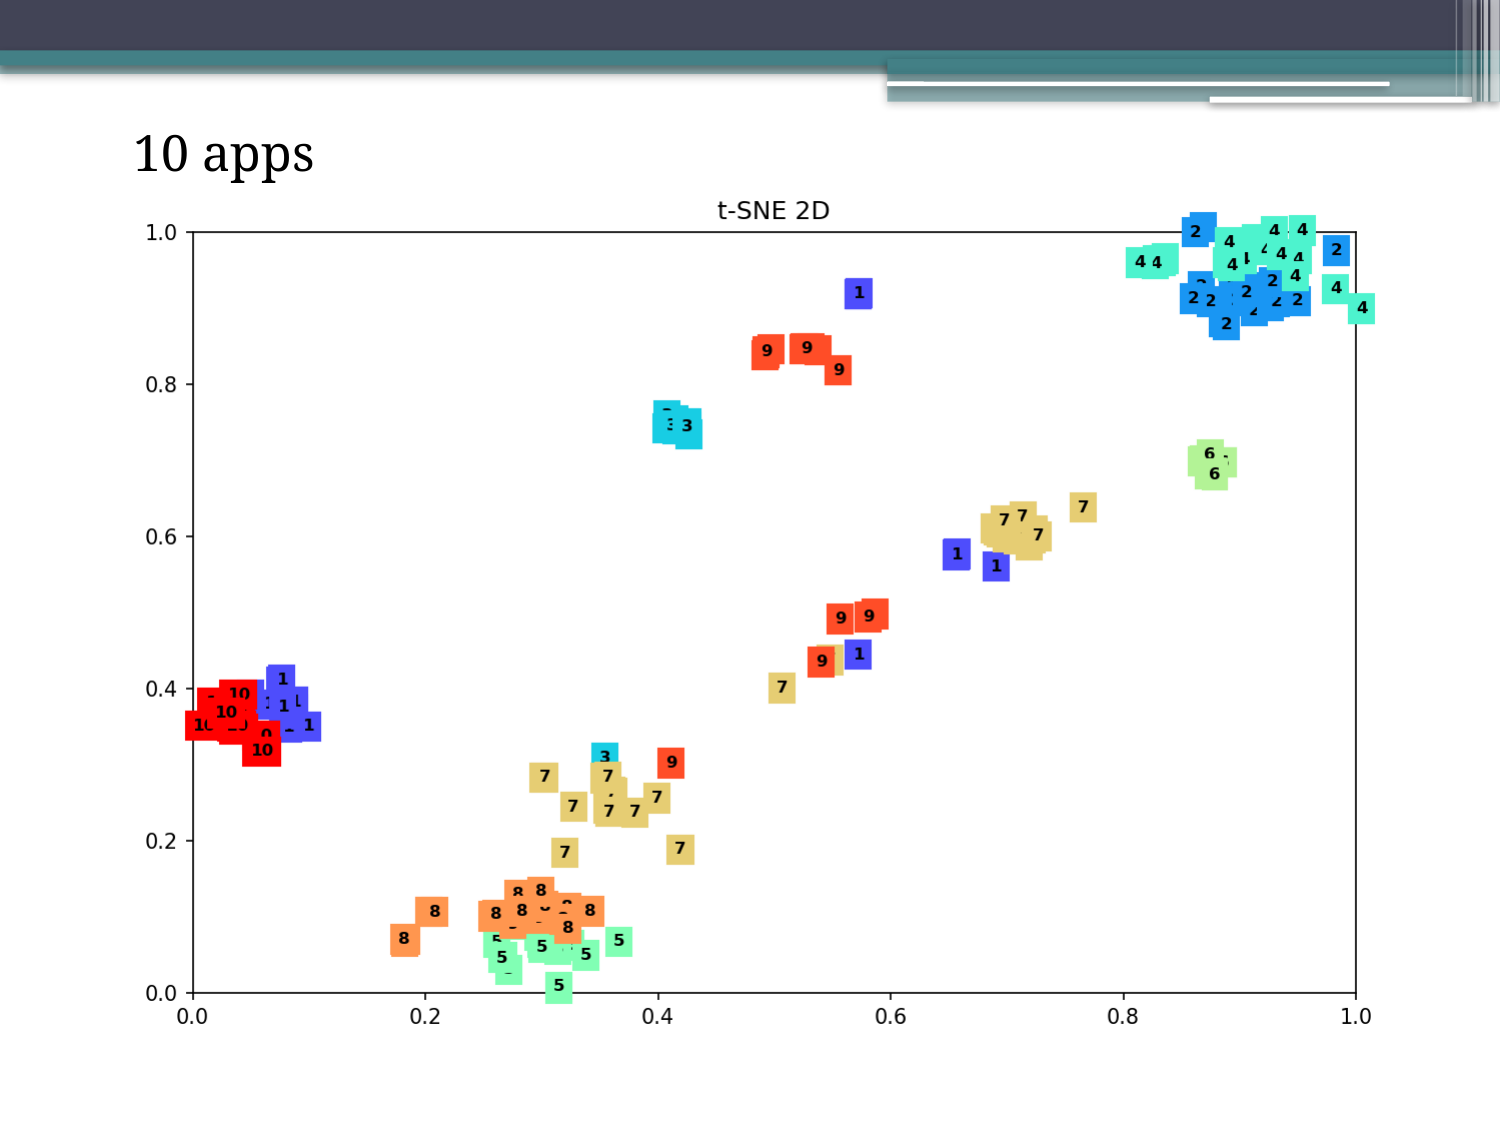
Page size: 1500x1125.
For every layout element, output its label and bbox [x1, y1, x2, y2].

picture [5, 113, 1500, 1102]
